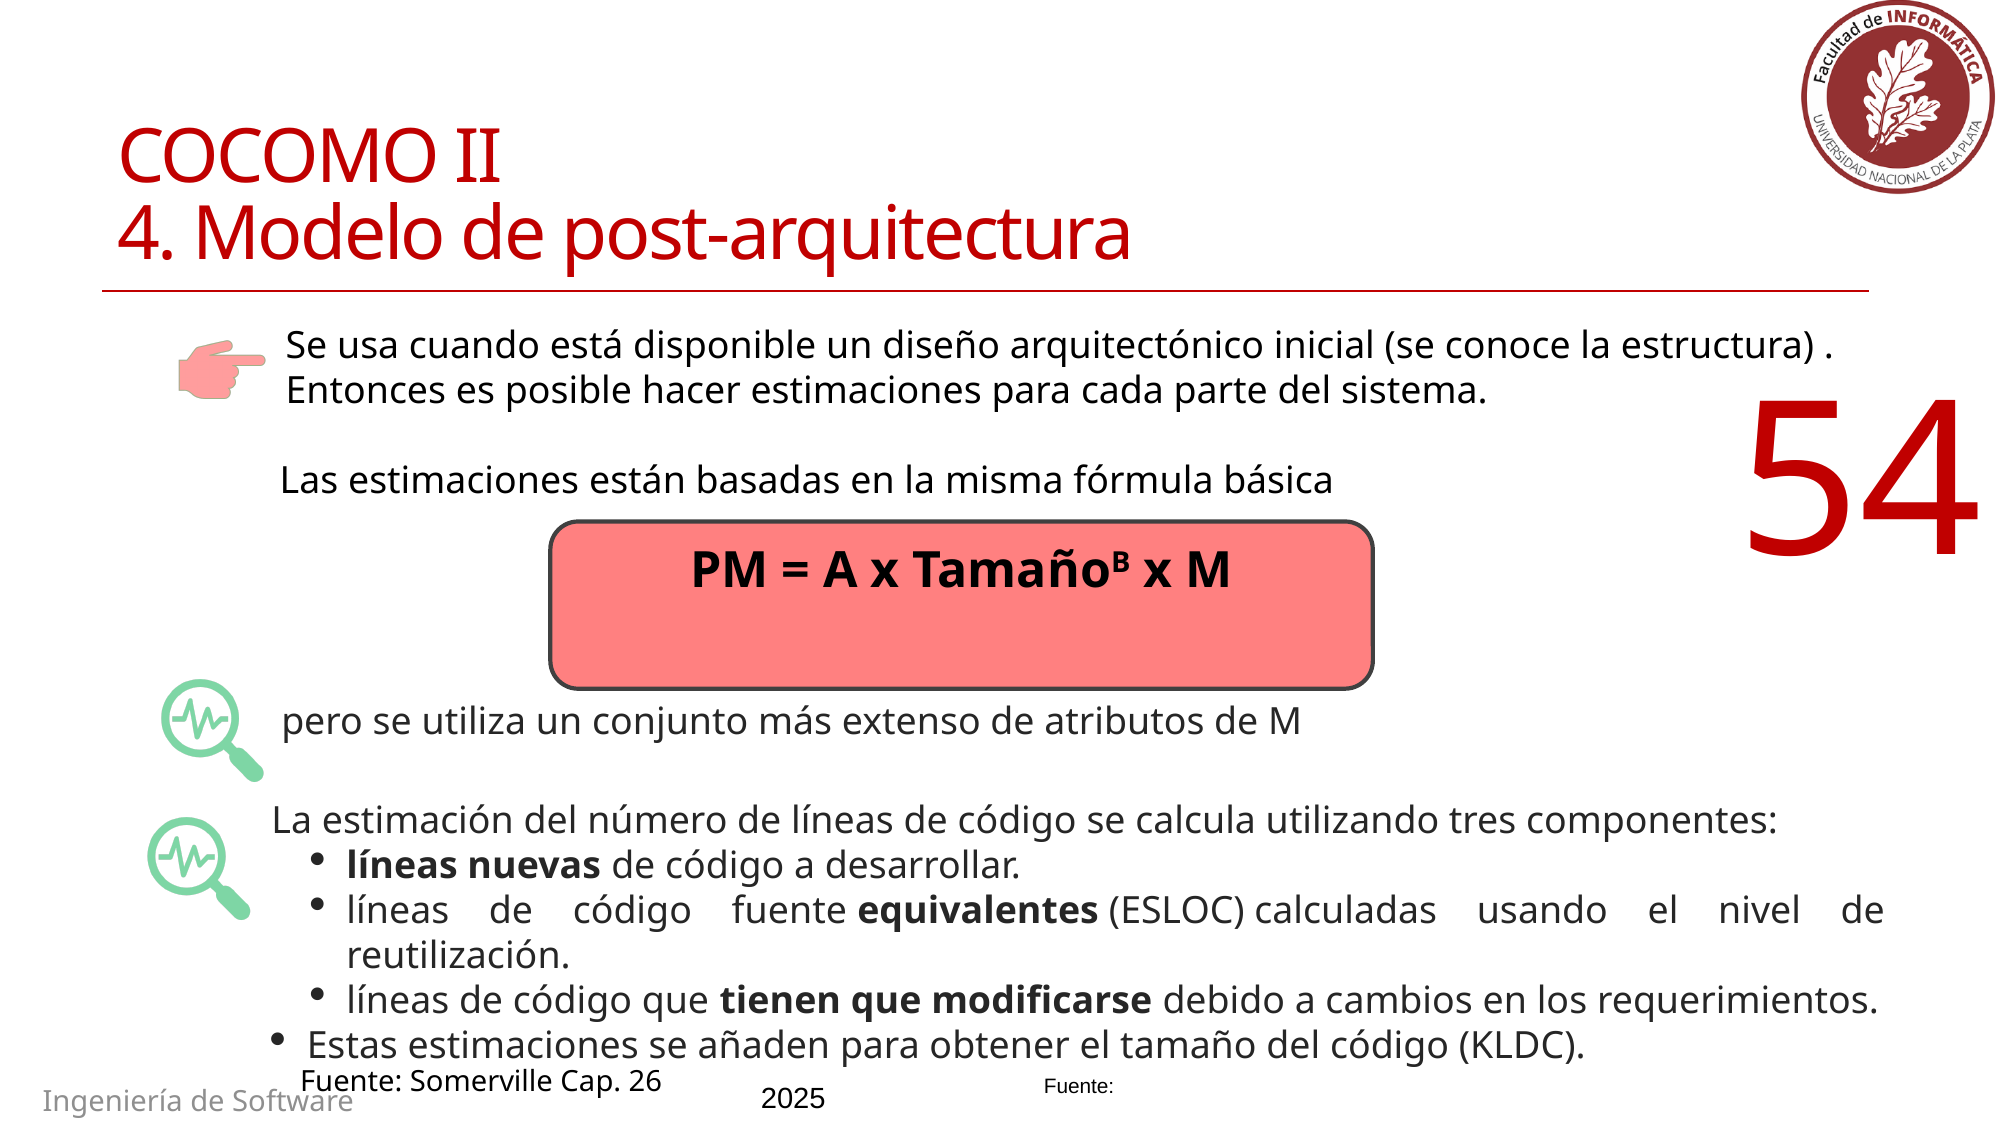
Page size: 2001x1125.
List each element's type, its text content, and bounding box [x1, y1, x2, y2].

text_box PM = A x TamañoB x M [548, 519, 1375, 689]
text_box Ingeniería de Software II [27, 1075, 285, 1111]
text_box 54 [1517, 467, 1998, 640]
picture [173, 320, 272, 419]
text_box Fuente: Somerville Cap. 26 [285, 1074, 801, 1114]
picture [151, 668, 276, 793]
picture [1801, 0, 2000, 195]
picture [137, 806, 262, 931]
text_box Se usa cuando está disponible un diseño arquitectónico inicial (se conoce la estructura) . Entonces es posible hacer estimaciones para cada parte del sistema. [270, 313, 1985, 418]
text_box pero se utiliza un conjunto más extenso de atributos de M [279, 689, 1598, 750]
text_box Las estimaciones están basadas en la misma fórmula básica [264, 448, 1919, 509]
text_box La estimación del número de líneas de código se calcula utilizando tres componentes:​ líneas nuevas de código a desarrollar.​ líneas de código fuente equivalentes (ESLOC) calculadas usando el nivel de reutilización.​ líneas de código que tienen que modificarse debido a cambios en los requerimientos.​ Estas estimaciones se añaden para obtener el tamaño del código (KLDC).​ [256, 789, 1901, 1074]
text_box COCOMO II 4. Modelo de post-arquitectura [102, 105, 1870, 291]
